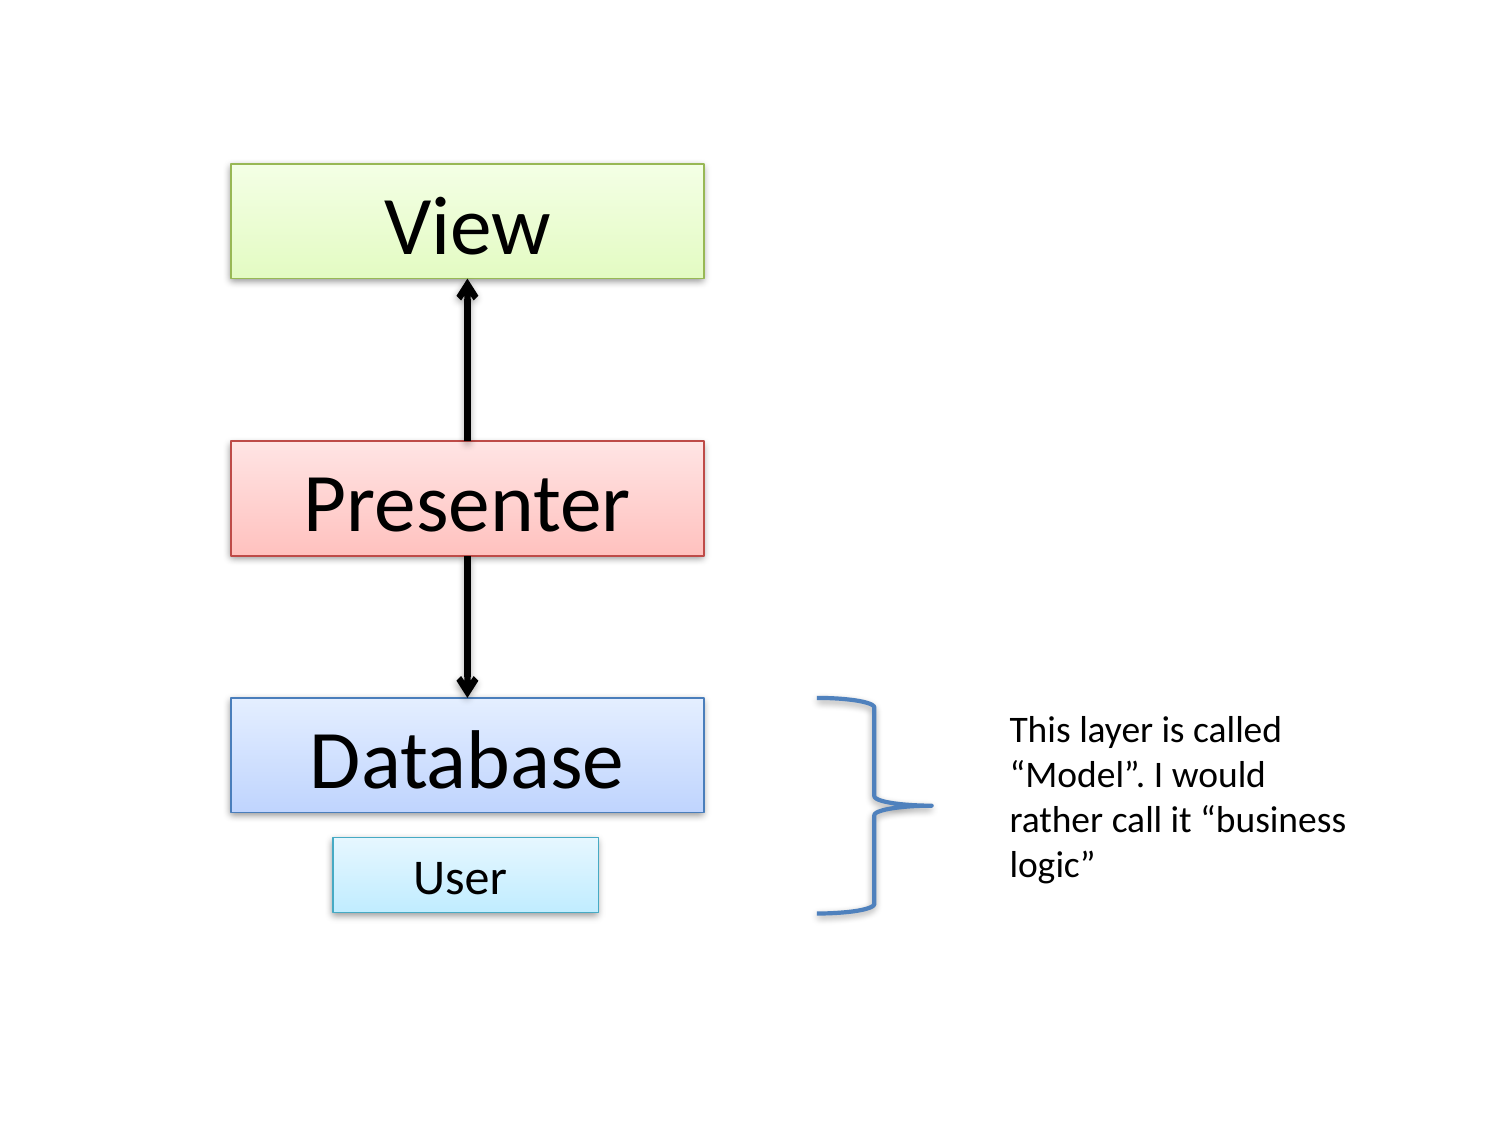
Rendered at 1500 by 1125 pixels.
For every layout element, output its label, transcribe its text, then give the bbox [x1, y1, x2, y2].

text_box Database [230, 697, 705, 813]
text_box Presenter [230, 440, 705, 557]
text_box [816, 695, 934, 916]
text_box This layer is called “Model”. I would rather call it “business logic” [994, 697, 1363, 893]
text_box User [332, 837, 599, 913]
text_box View [230, 163, 705, 279]
